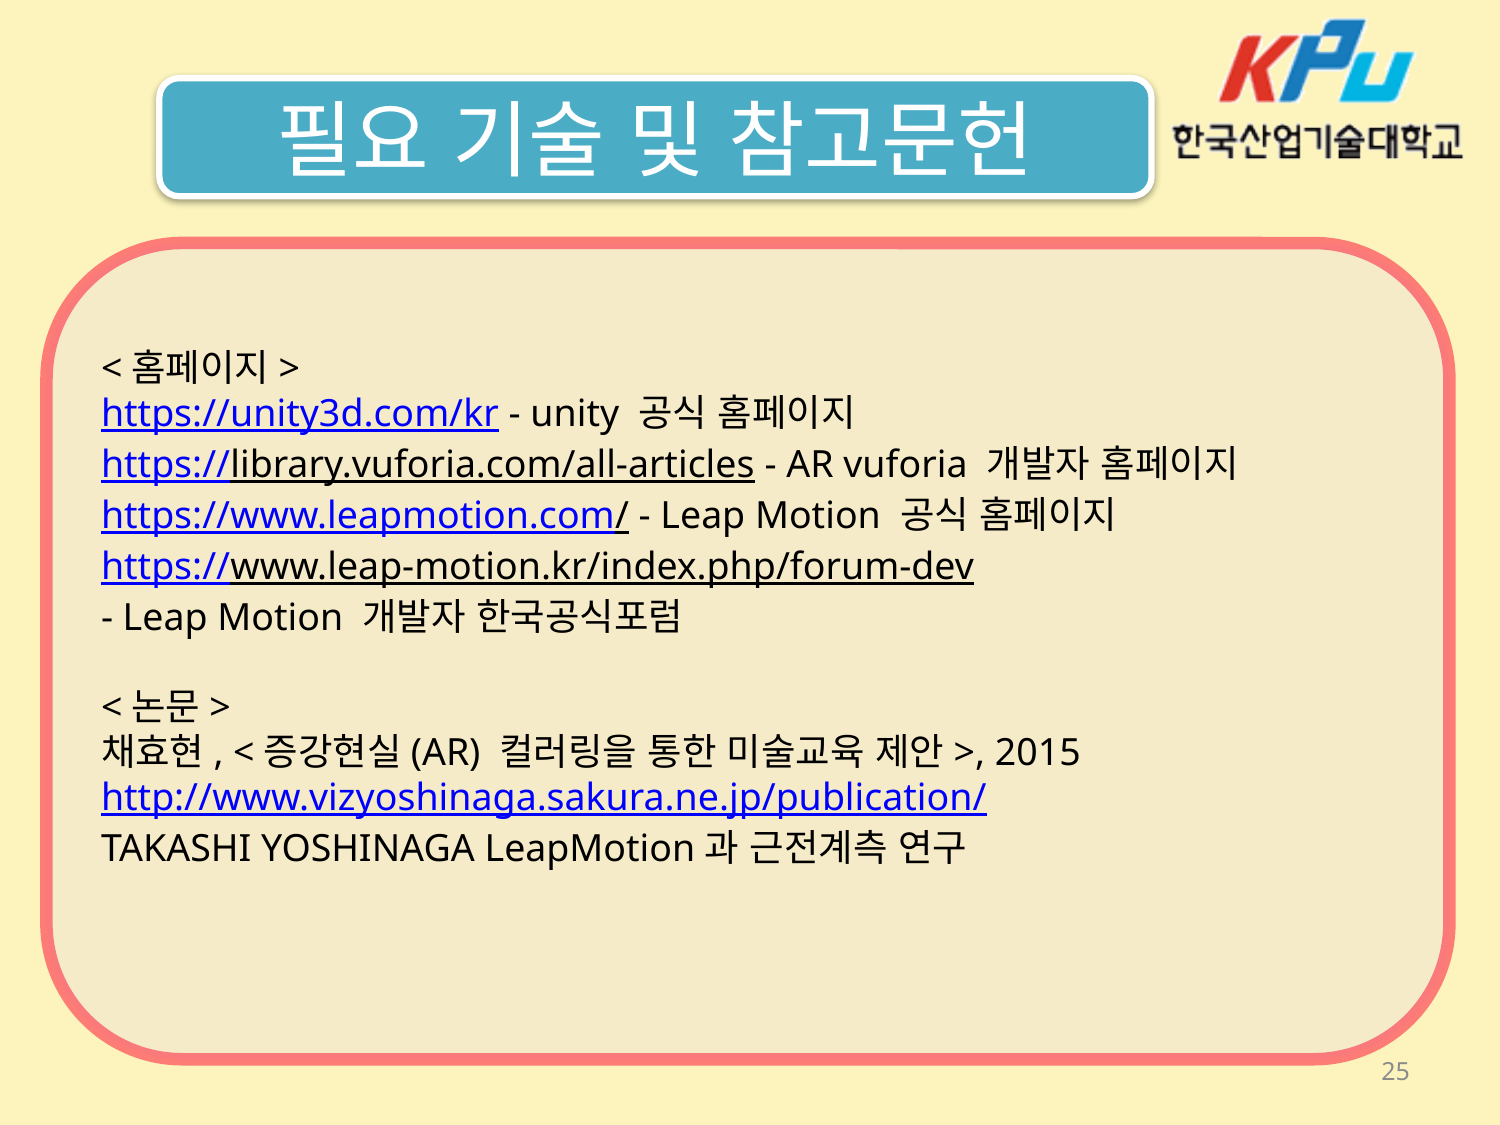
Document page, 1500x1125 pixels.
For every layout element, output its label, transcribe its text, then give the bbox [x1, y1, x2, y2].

text_box <홈페이지> https://unity3d.com/kr - unity 공식 홈페이지 https://library.vuforia.com/all-articles - AR vuforia 개발자 홈페이지 https://www.leapmotion.com/ - Leap Motion 공식 홈페이지 https://www.leap-motion.kr/index.php/forum-dev - Leap Motion 개발자 한국공식포럼 <논문> 채효현, <증강현실(AR) 컬러링을 통한 미술교육 제안>, 2015 http://www.vizyoshinaga.sakura.ne.jp/publication/ TAKASHI YOSHINAGA LeapMotion과 근전계측 연구 [44, 240, 1452, 1062]
picture [1115, 2, 1500, 162]
text_box 필요 기술 및 참고문헌 [156, 74, 1155, 200]
slide_number 25 [1074, 1042, 1425, 1103]
